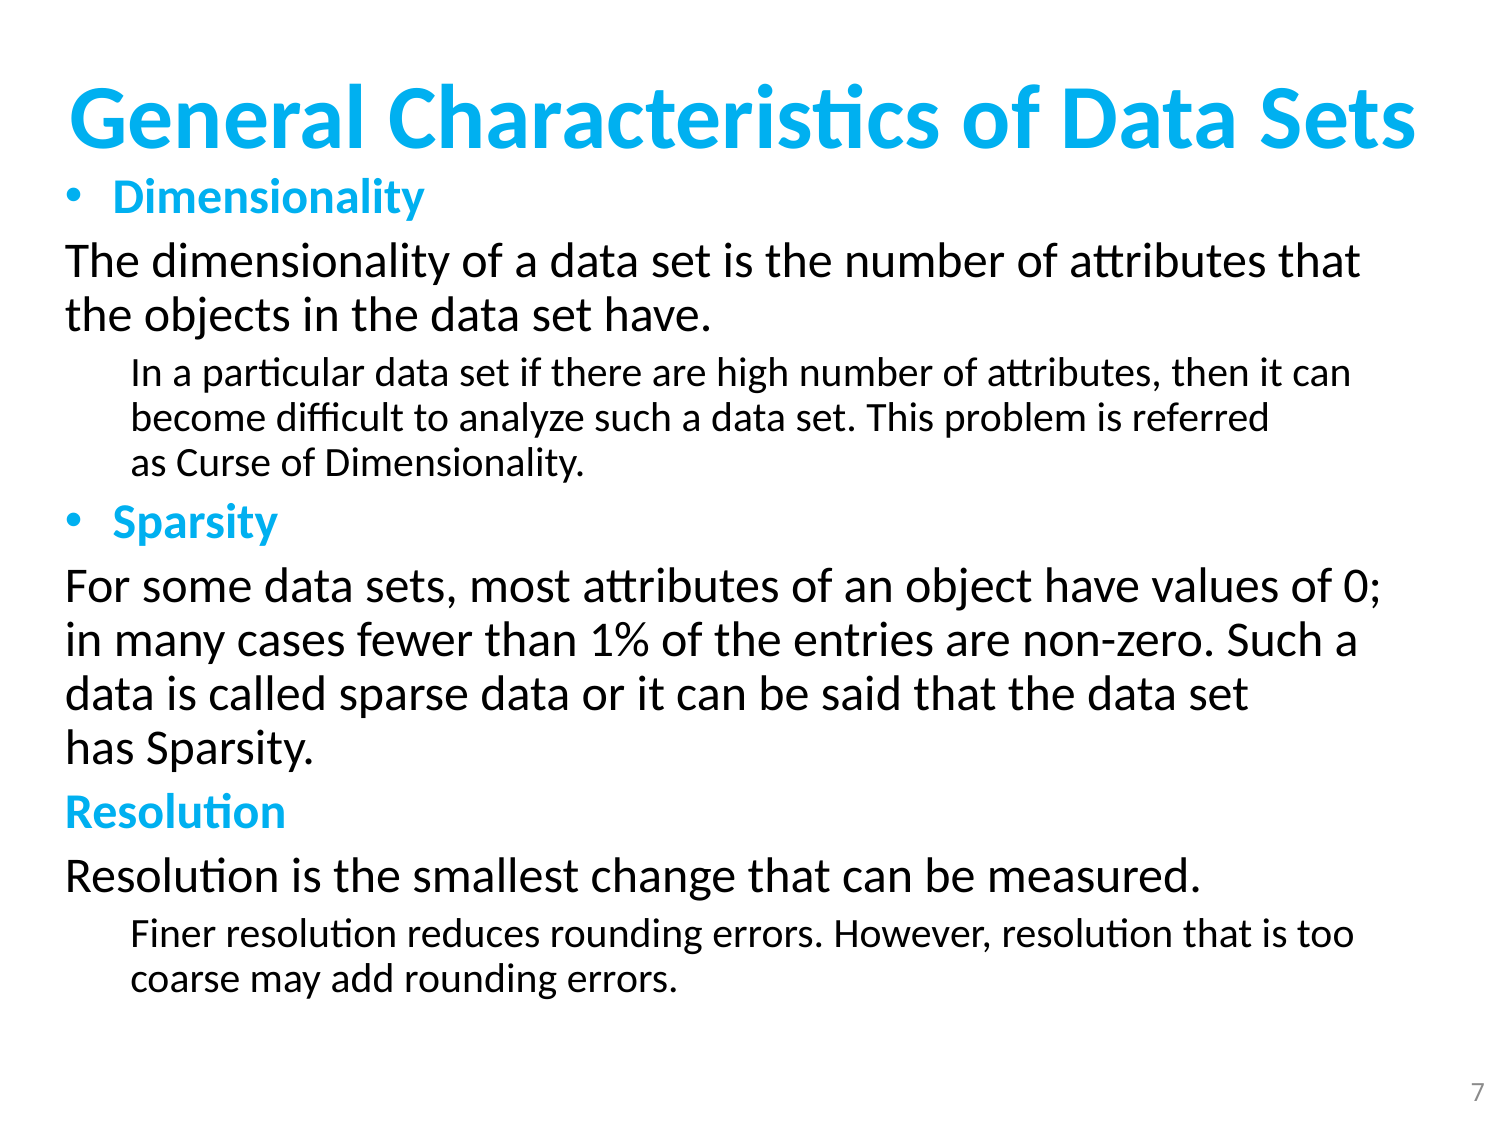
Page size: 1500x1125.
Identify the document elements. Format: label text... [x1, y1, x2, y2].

text_box Dimensionality The dimensionality of a data set is the number of attributes that the objects in the data set have. In a particular data set if there are high number of attributes, then it can become difficult to analyze such a data set. This problem is referred as Curse of Dimensionality. Sparsity For some data sets, most attributes of an object have values of 0; in many cases fewer than 1% of the entries are non-zero. Such a data is called sparse data or it can be said that the data set has Sparsity. Resolution Resolution is the smallest change that can be measured. Finer resolution reduces rounding errors. However, resolution that is too coarse may add rounding errors. [50, 162, 1425, 1025]
slide_number 7 [1187, 1062, 1500, 1125]
text_box General Characteristics of Data Sets [24, 50, 1463, 150]
